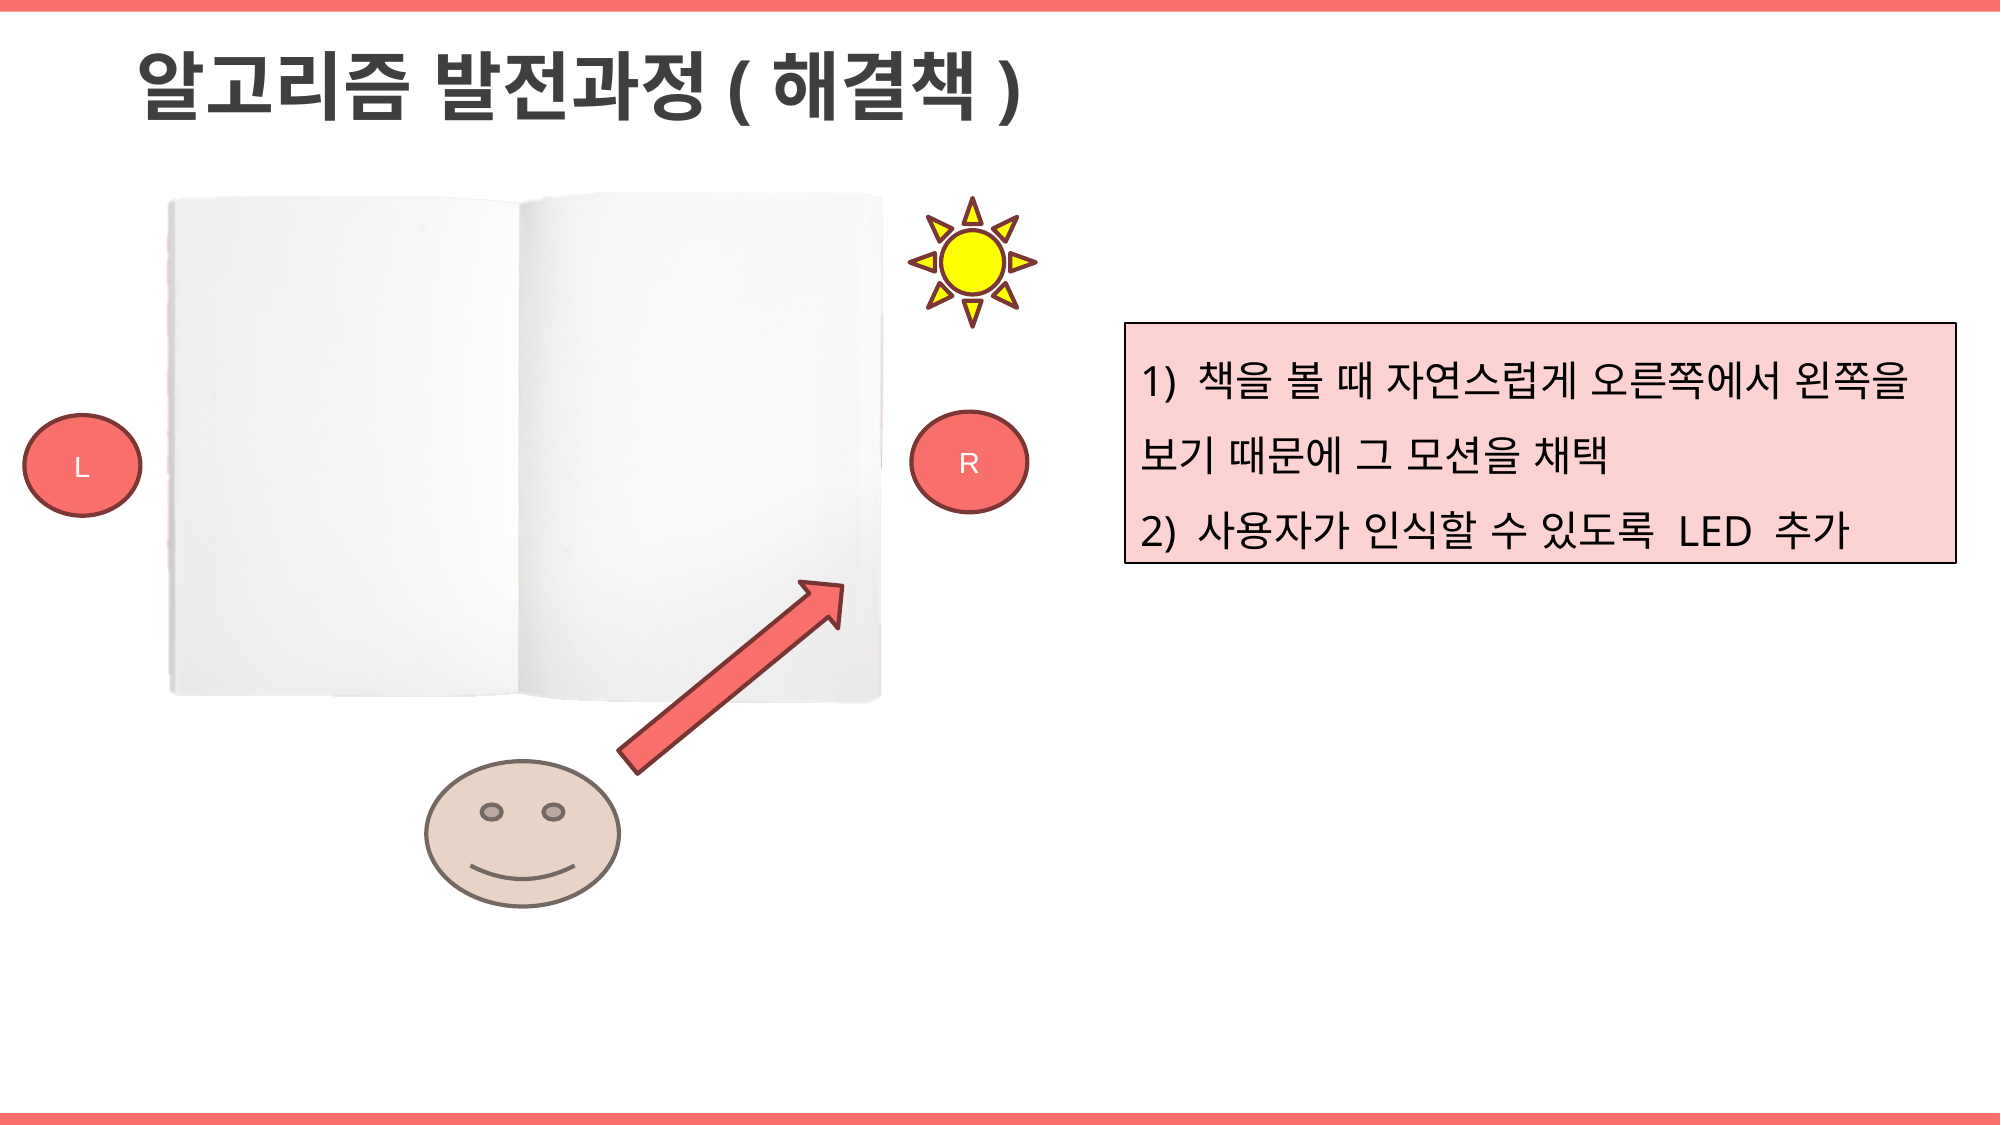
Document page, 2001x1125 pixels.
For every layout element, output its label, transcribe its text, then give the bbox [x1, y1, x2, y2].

text_box [961, 298, 984, 329]
picture [165, 192, 885, 704]
text_box R [909, 409, 1030, 515]
text_box 알고리즘 발전과정(해결책) [121, 32, 1328, 138]
text_box L [22, 412, 143, 518]
text_box [907, 214, 1020, 310]
text_box [1008, 251, 1038, 274]
text_box [618, 712, 713, 774]
text_box [424, 759, 622, 909]
text_box [961, 195, 984, 227]
text_box 1) 책을 볼 때 자연스럽게 오른쪽에서 왼쪽을 보기 때문에 그 모션을 채택 2) 사용자가 인식할 수 있도록 LED 추가 [1125, 322, 1956, 563]
text_box [0, 1113, 2000, 1125]
text_box [0, 0, 2000, 12]
